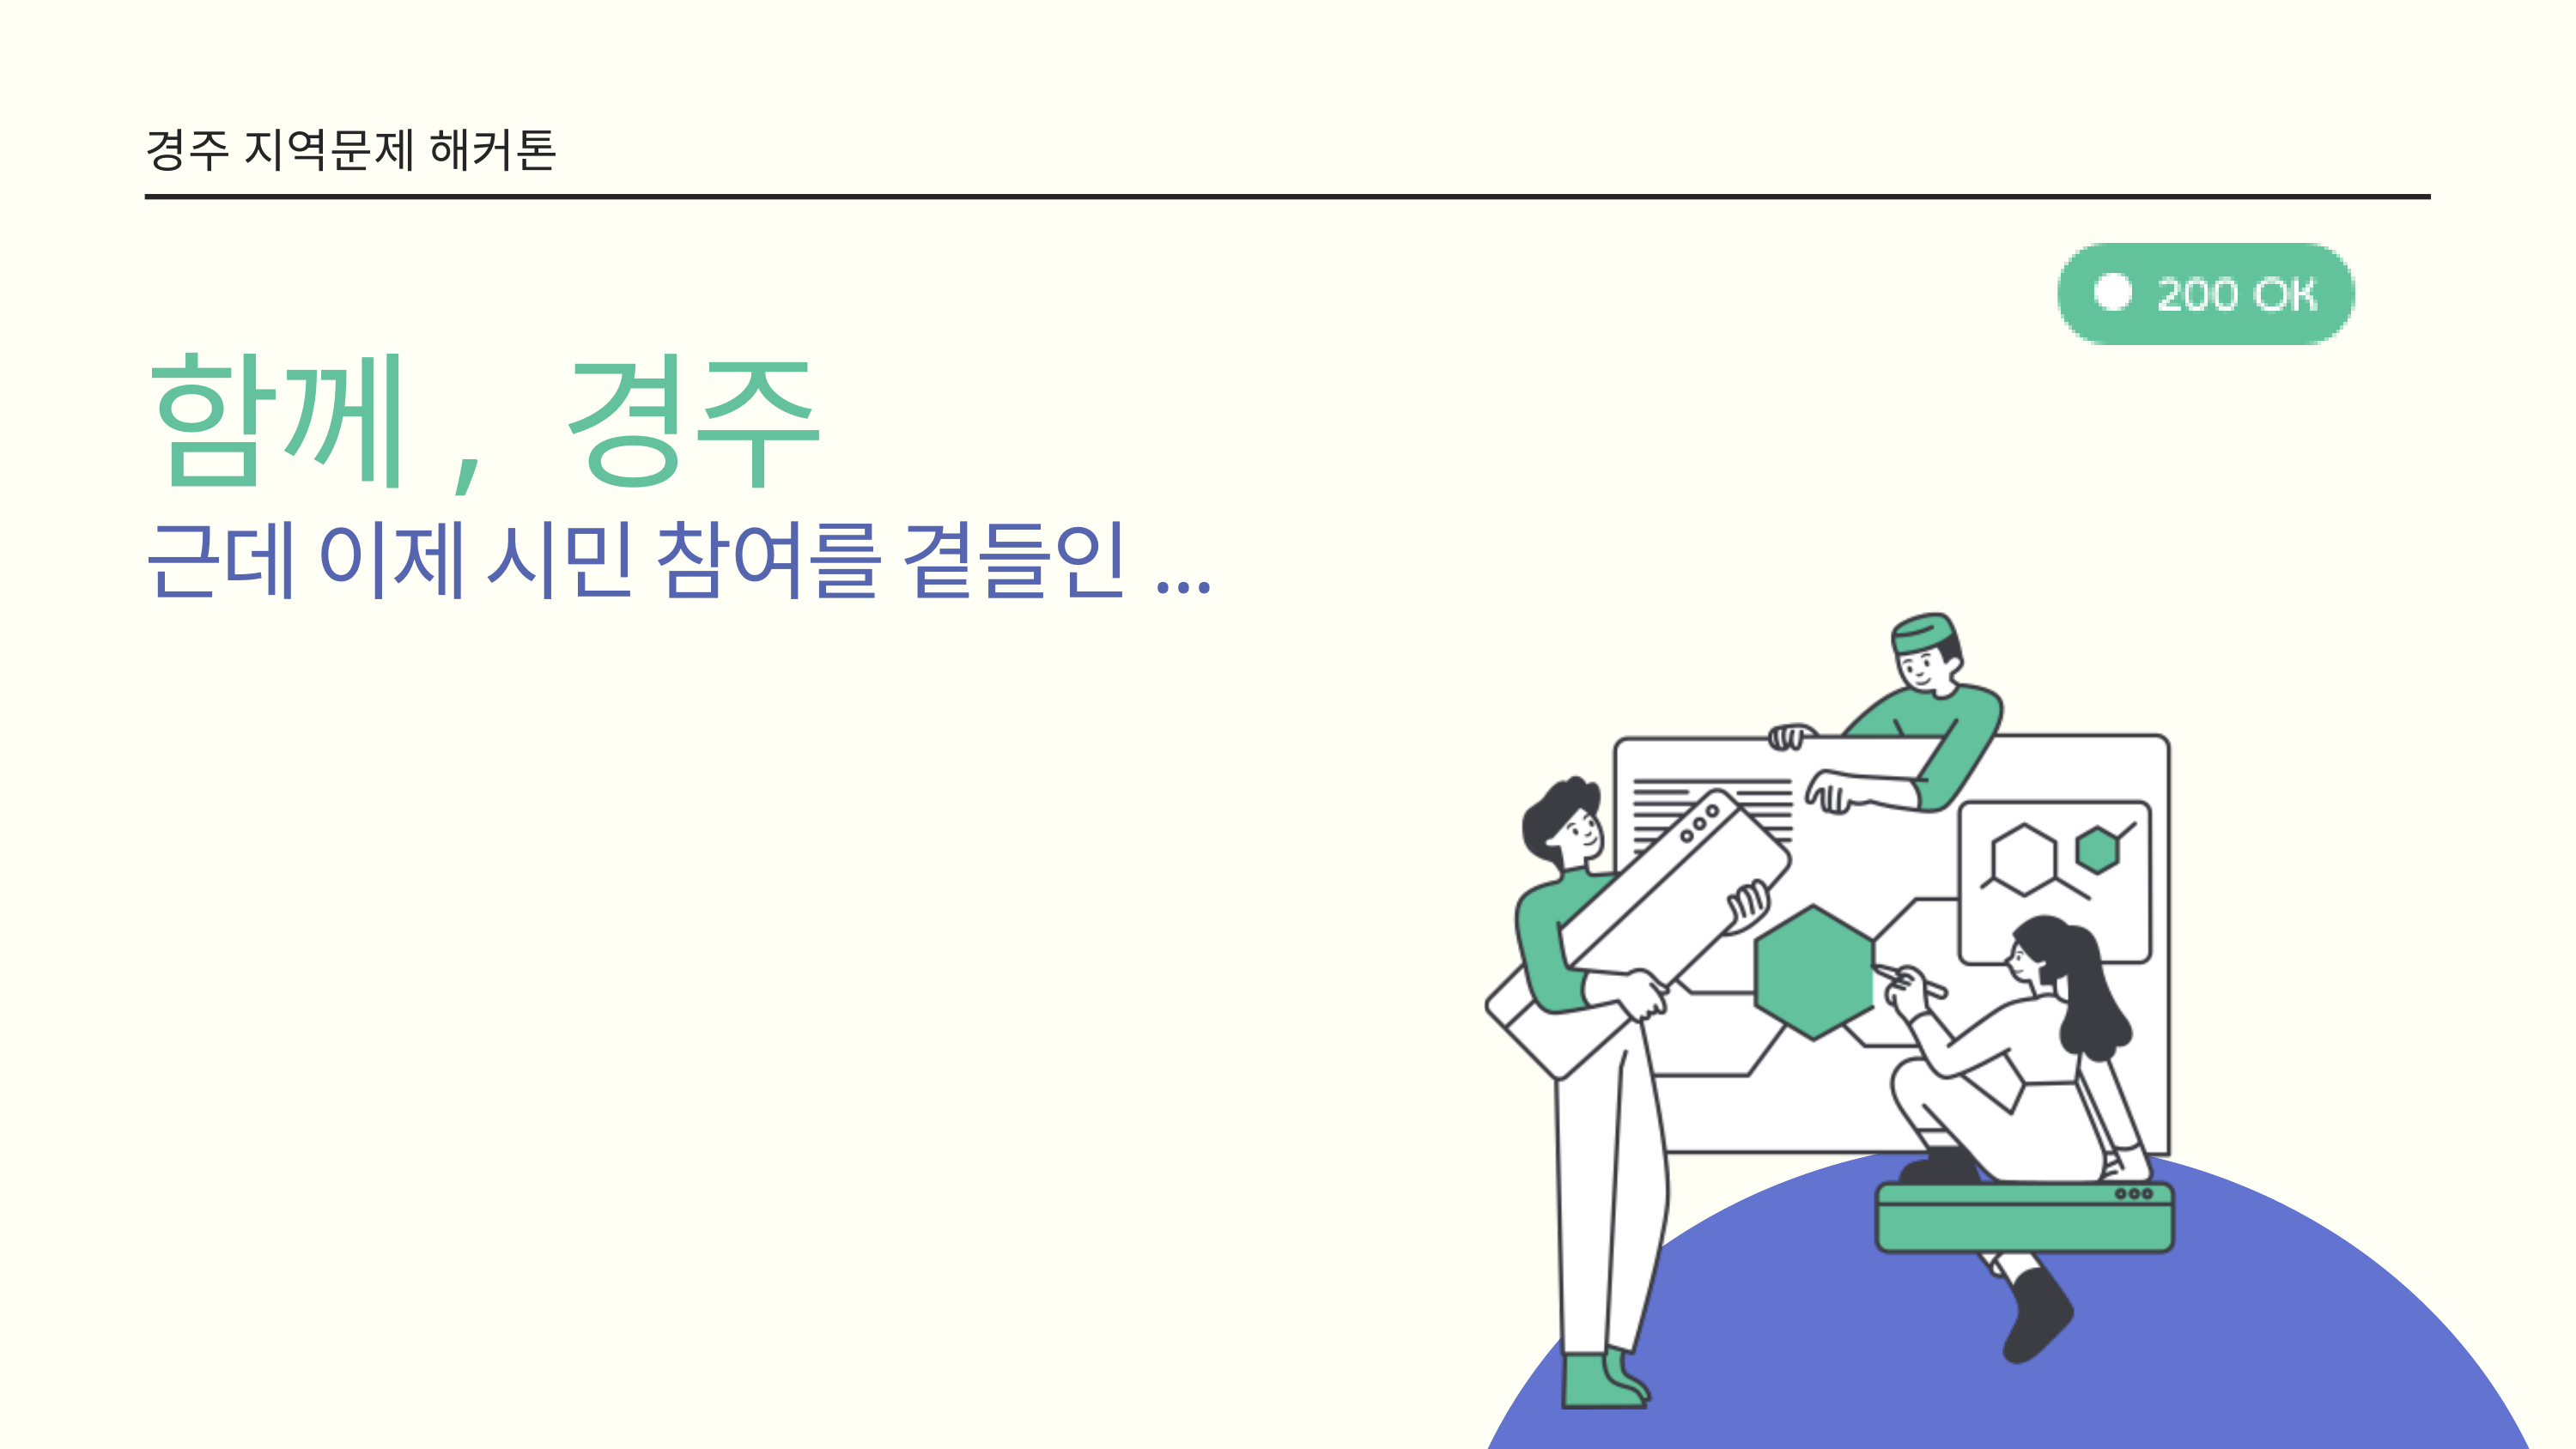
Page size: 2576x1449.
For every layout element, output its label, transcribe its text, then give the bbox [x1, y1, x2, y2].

text_box [2057, 243, 2355, 346]
text_box [1484, 609, 2177, 1138]
text_box 함께, 경주 근데 이제 시민 참여를 곁들인... [144, 326, 1451, 610]
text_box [1440, 1140, 2576, 1449]
text_box 경주 지역문제 해커톤 [144, 111, 841, 177]
